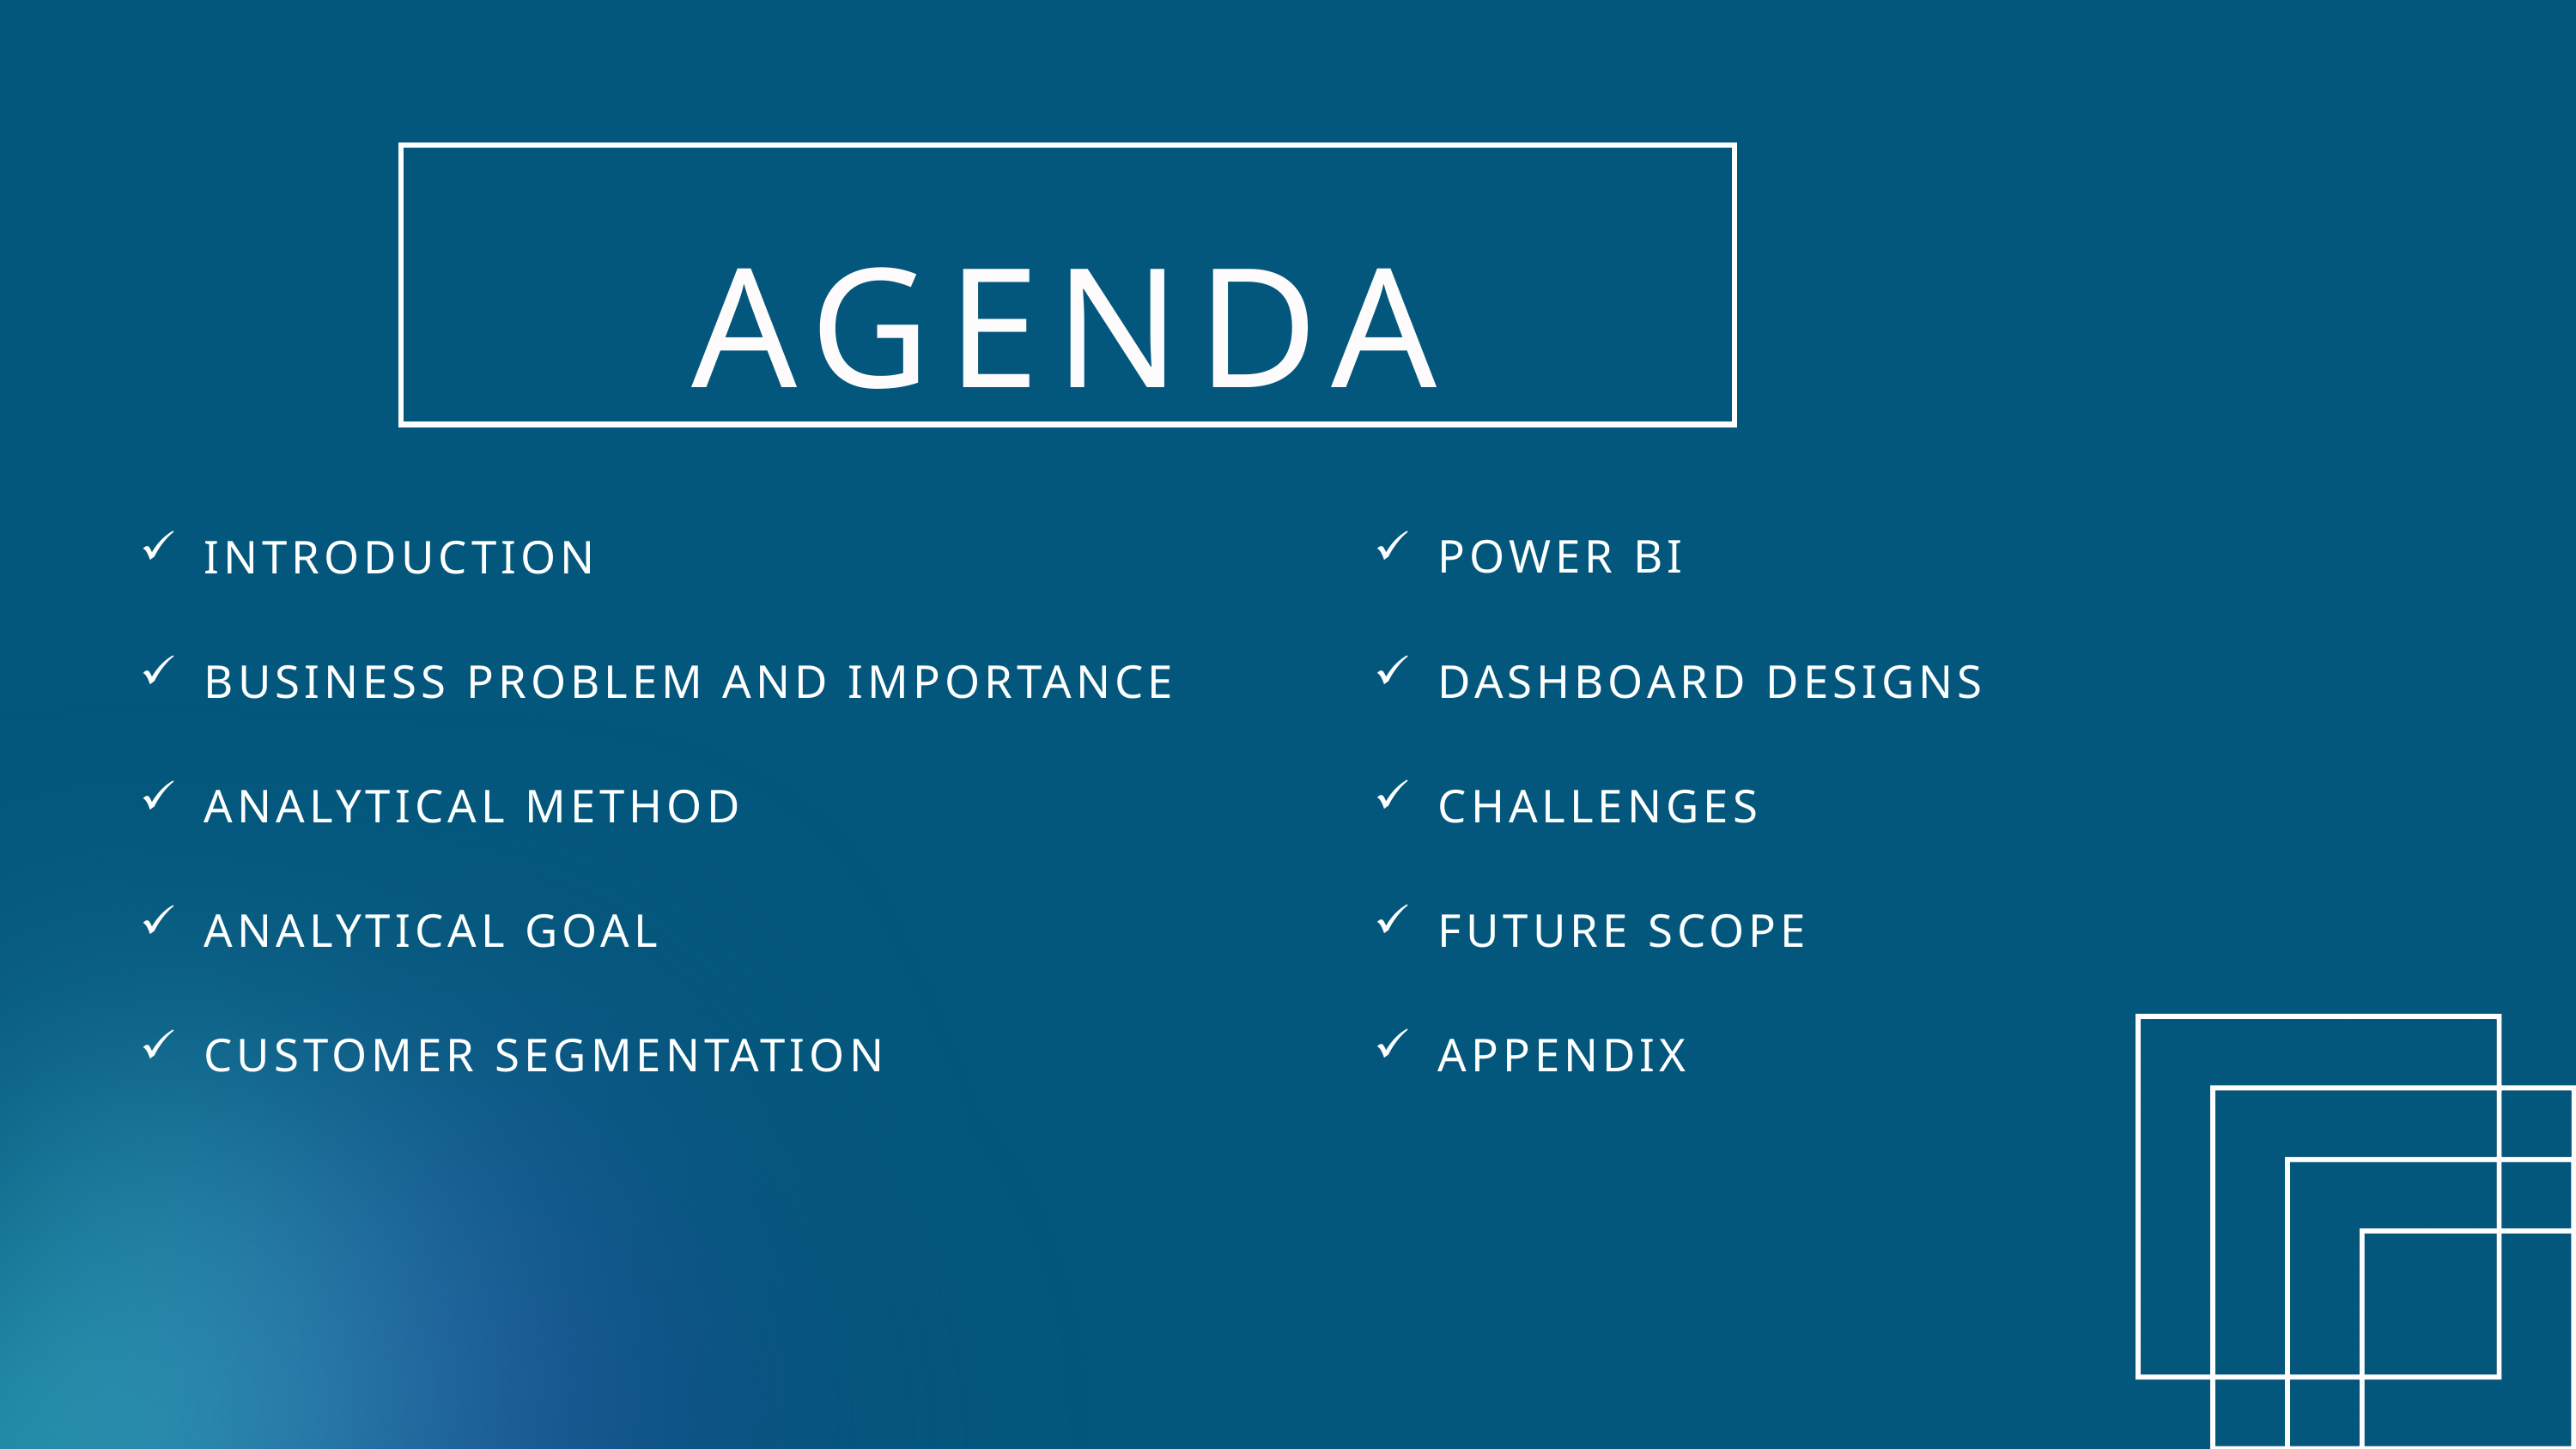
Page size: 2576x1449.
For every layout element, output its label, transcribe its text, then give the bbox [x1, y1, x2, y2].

text_box POWER BI DASHBOARD DESIGNS CHALLENGES FUTURE SCOPE APPENDIX [1373, 458, 2339, 1268]
text_box INTRODUCTION BUSINESS PROBLEM AND IMPORTANCE ANALYTICAL METHOD ANALYTICAL GOAL CUSTOMER SEGMENTATION [139, 520, 1203, 1331]
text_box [400, 144, 1735, 425]
text_box [2136, 1014, 2576, 1449]
text_box [0, 704, 1088, 1449]
